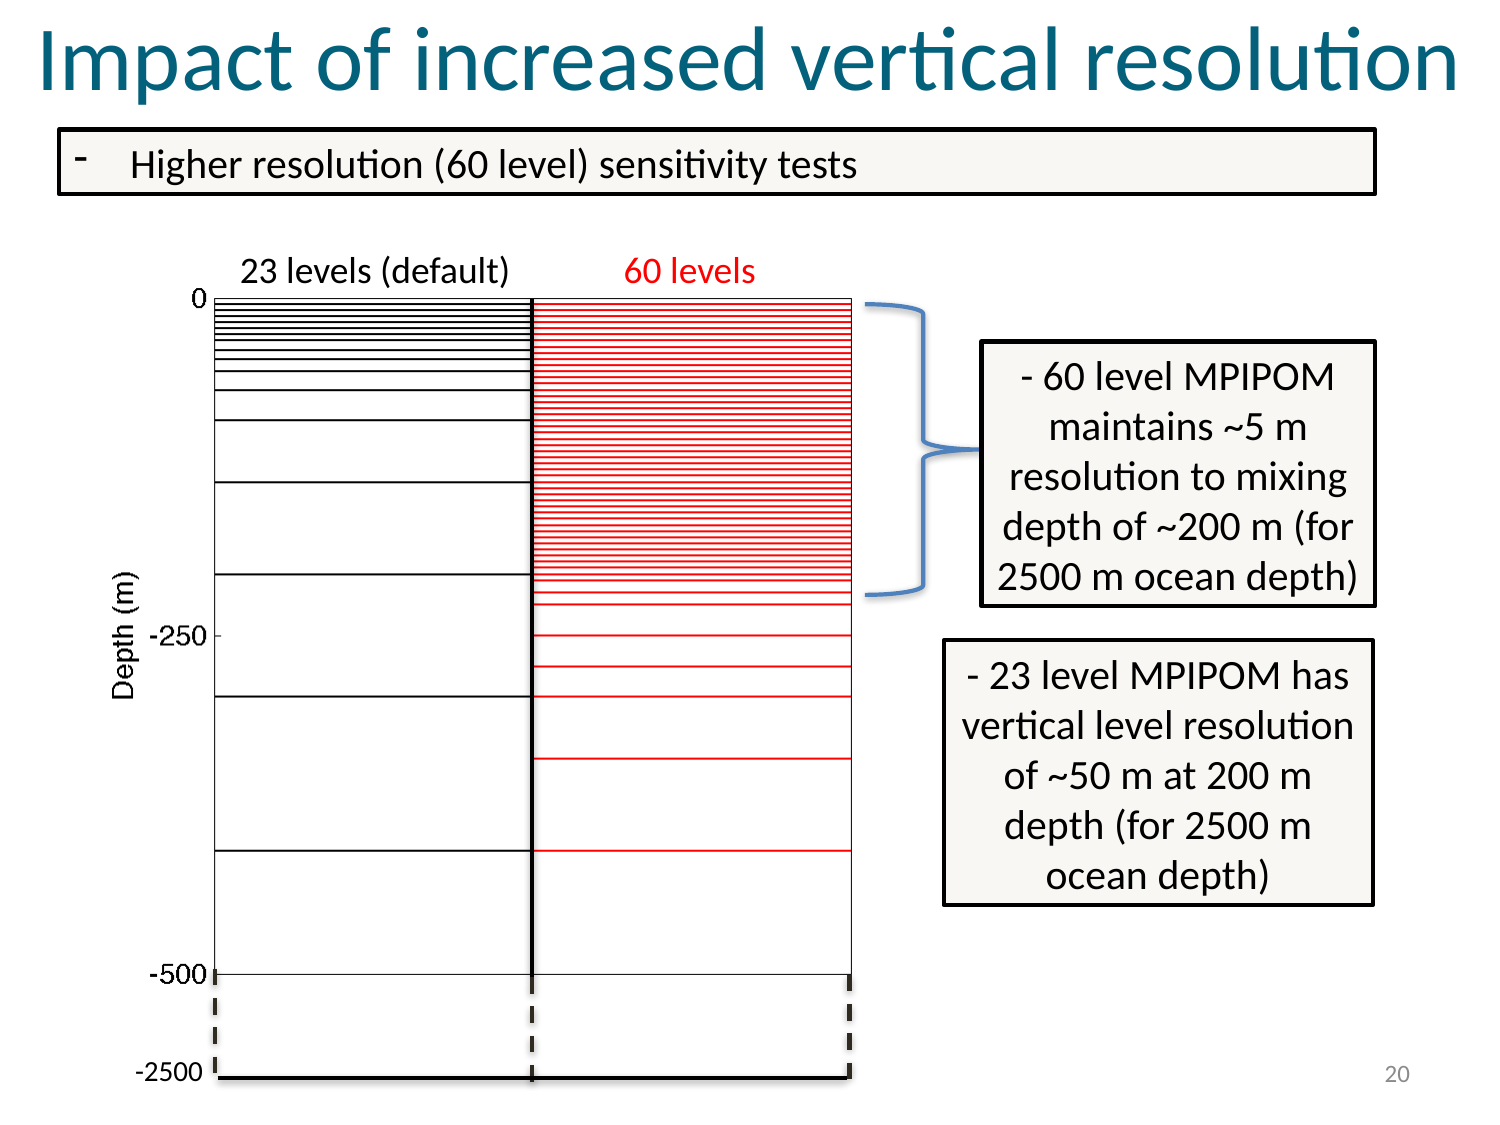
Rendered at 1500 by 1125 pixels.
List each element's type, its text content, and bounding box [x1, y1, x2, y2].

text_box [935, 443, 979, 456]
text_box -2500 [90, 1045, 248, 1095]
text_box - 60 level MPIPOM maintains ~5 m resolution to mixing depth of ~200 m (for 2500 m ocean depth) [979, 339, 1377, 608]
slide_number 20 [1074, 1042, 1425, 1103]
text_box Impact of increased vertical resolution [0, 1, 1500, 107]
text_box Higher resolution (60 level) sensitivity tests [57, 127, 1377, 196]
picture [101, 236, 931, 1065]
text_box - 23 level MPIPOM has vertical level resolution of ~50 m at 200 m depth (for 2500 m ocean depth) [942, 638, 1375, 907]
